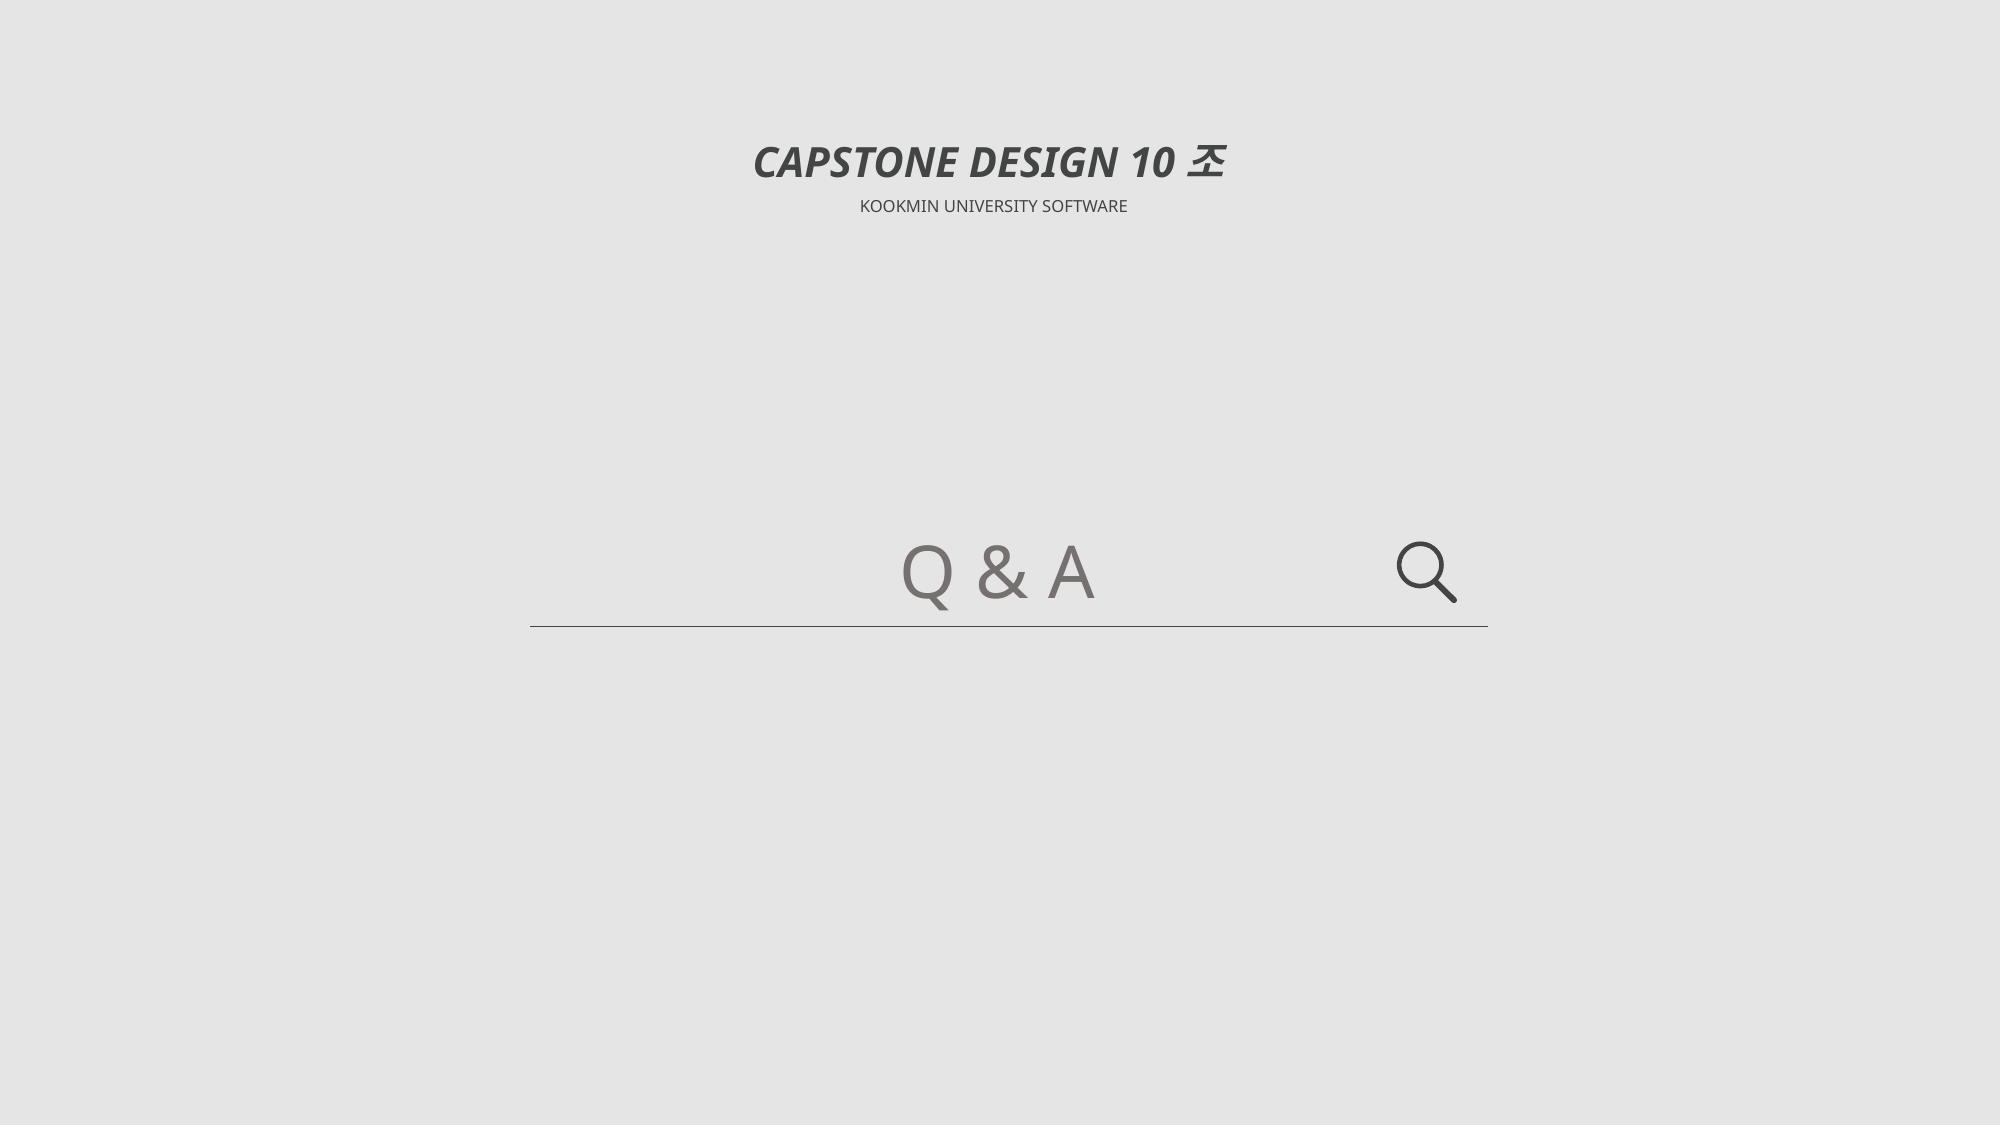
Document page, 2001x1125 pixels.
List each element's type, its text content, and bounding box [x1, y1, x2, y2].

text_box Q & A [884, 518, 1129, 621]
text_box CAPSTONE DESIGN 10조 KOOKMIN UNIVERSITY SOFTWARE [611, 103, 1377, 224]
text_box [1396, 541, 1448, 607]
